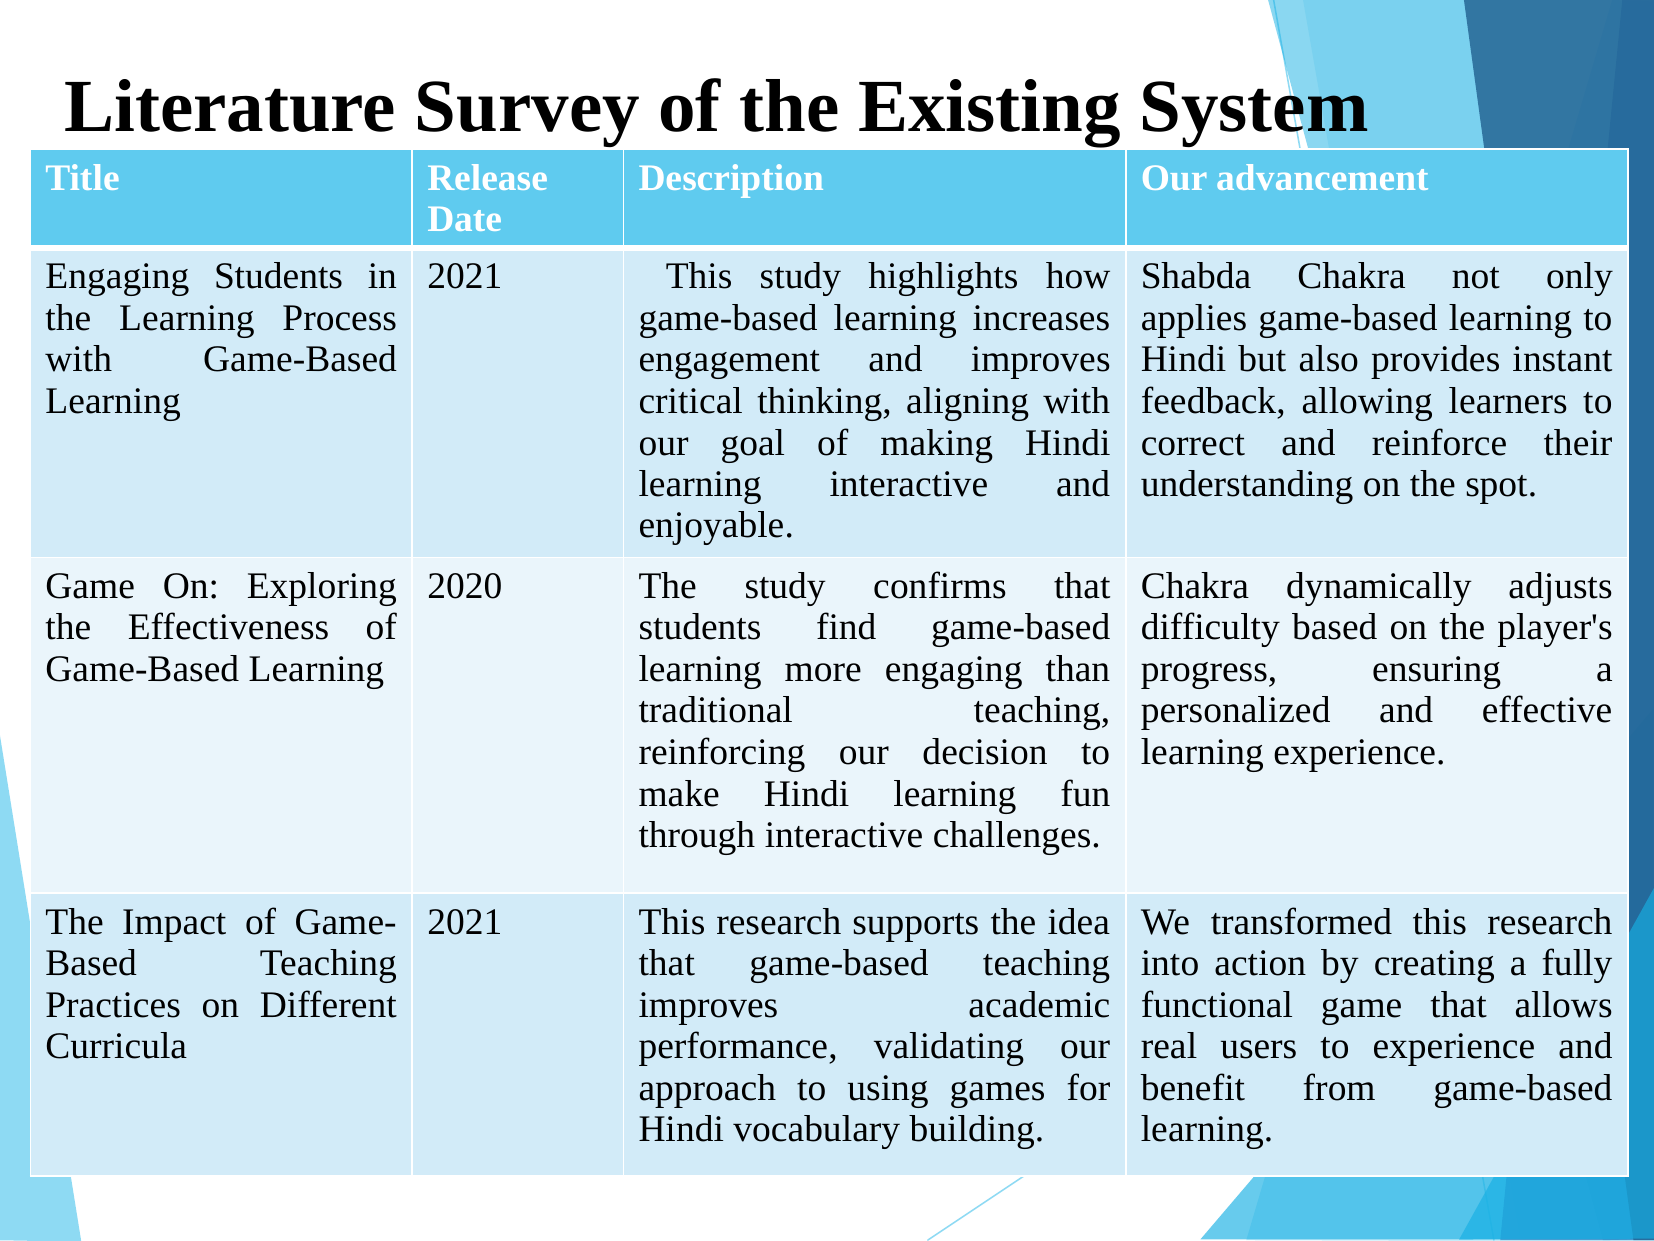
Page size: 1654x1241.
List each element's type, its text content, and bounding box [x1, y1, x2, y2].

table_cell Game On: Exploring the Effectiveness of Game-Based Learning [31, 558, 411, 892]
table_cell This research supports the idea that game-based teaching improves academic performance, validating our approach to using games for Hindi vocabulary building. [624, 894, 1125, 1175]
text_box Literature Survey of the Existing System [45, 0, 1534, 148]
table_header Release Date [413, 150, 623, 245]
table_cell Chakra dynamically adjusts difficulty based on the player's progress, ensuring a personalized and effective learning experience. [1127, 558, 1627, 892]
table_cell 2021 [413, 251, 623, 557]
table_cell We transformed this research into action by creating a fully functional game that allows real users to experience and benefit from game-based learning. [1127, 894, 1627, 1175]
table_cell The Impact of Game-Based Teaching Practices on Different Curricula [31, 894, 411, 1175]
table_cell Engaging Students in the Learning Process with Game-Based Learning [31, 251, 411, 557]
table_cell 2021 [413, 894, 623, 1175]
table_cell 2020 [413, 558, 623, 892]
table_cell This study highlights how game-based learning increases engagement and improves critical thinking, aligning with our goal of making Hindi learning interactive and enjoyable. [624, 251, 1125, 557]
table_header Description [624, 150, 1125, 245]
table_cell The study confirms that students find game-based learning more engaging than traditional teaching, reinforcing our decision to make Hindi learning fun through interactive challenges. [624, 558, 1125, 892]
table_header Title [31, 150, 411, 245]
table_cell Shabda Chakra not only applies game-based learning to Hindi but also provides instant feedback, allowing learners to correct and reinforce their understanding on the spot. [1127, 251, 1627, 557]
table_header Our advancement [1127, 150, 1627, 245]
